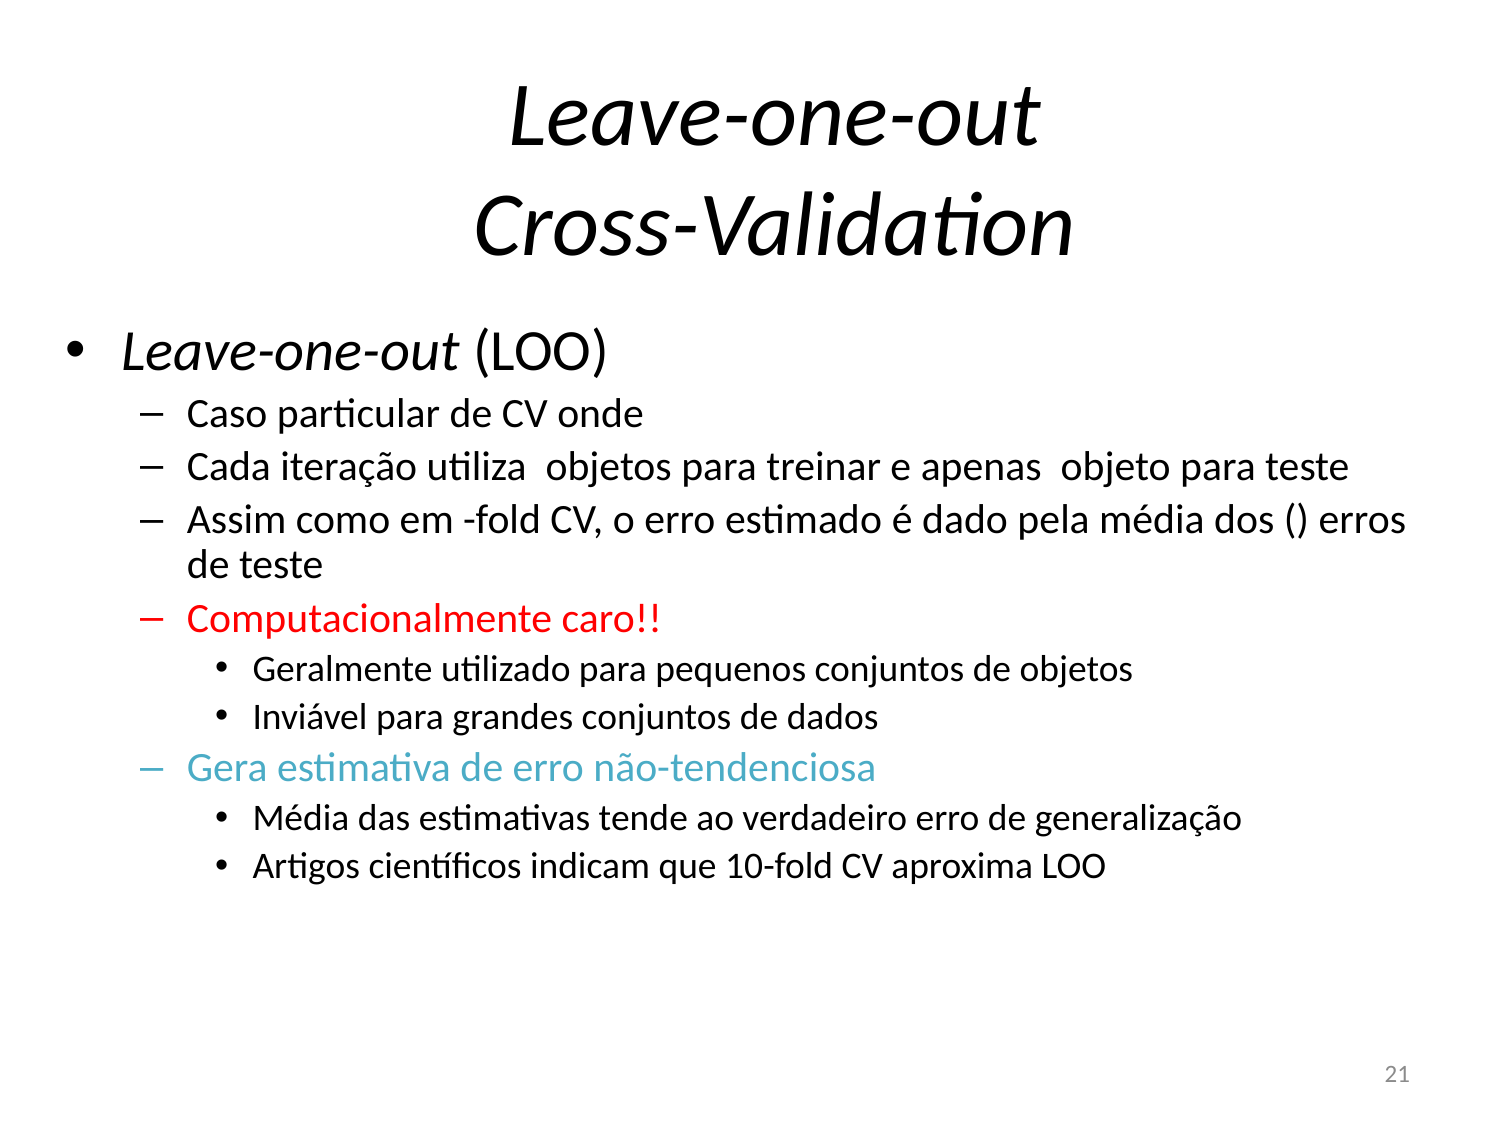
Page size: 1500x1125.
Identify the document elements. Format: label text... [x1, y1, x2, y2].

text_box Leave-one-out Cross-Validation [99, 70, 1450, 258]
slide_number 21 [1074, 1042, 1425, 1103]
